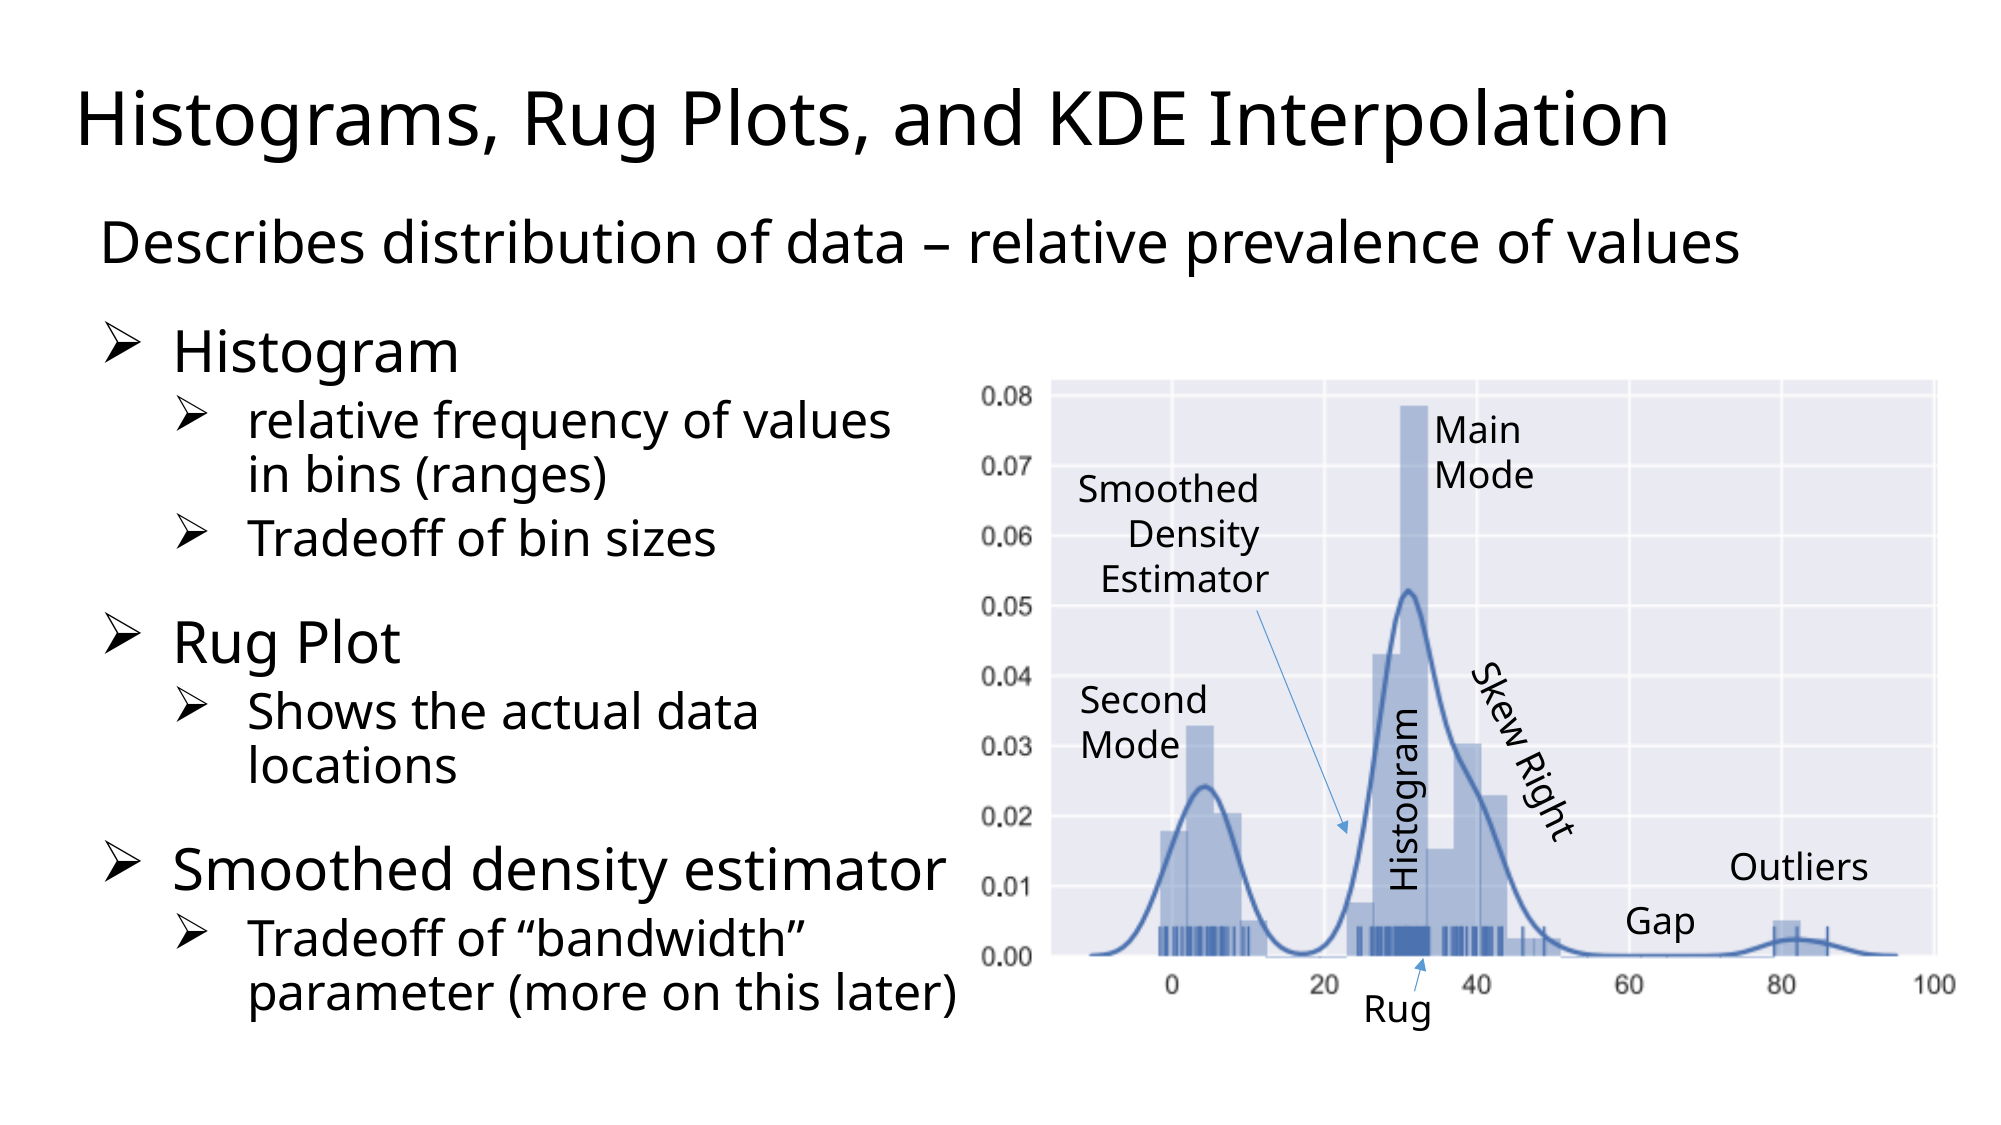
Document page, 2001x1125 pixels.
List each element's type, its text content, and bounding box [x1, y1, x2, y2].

title Histograms, Rug Plots, and KDE Interpolation [59, 12, 1832, 230]
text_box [909, 289, 2000, 1048]
list Describes distribution of data – relative prevalence of values Histogram relative frequency of values in bins (ranges) Tradeoff of bin sizes Rug Plot Shows the actual data locations Smoothed density estimator Tradeoff of “bandwidth” parameter (more on this later) [82, 205, 1906, 1066]
